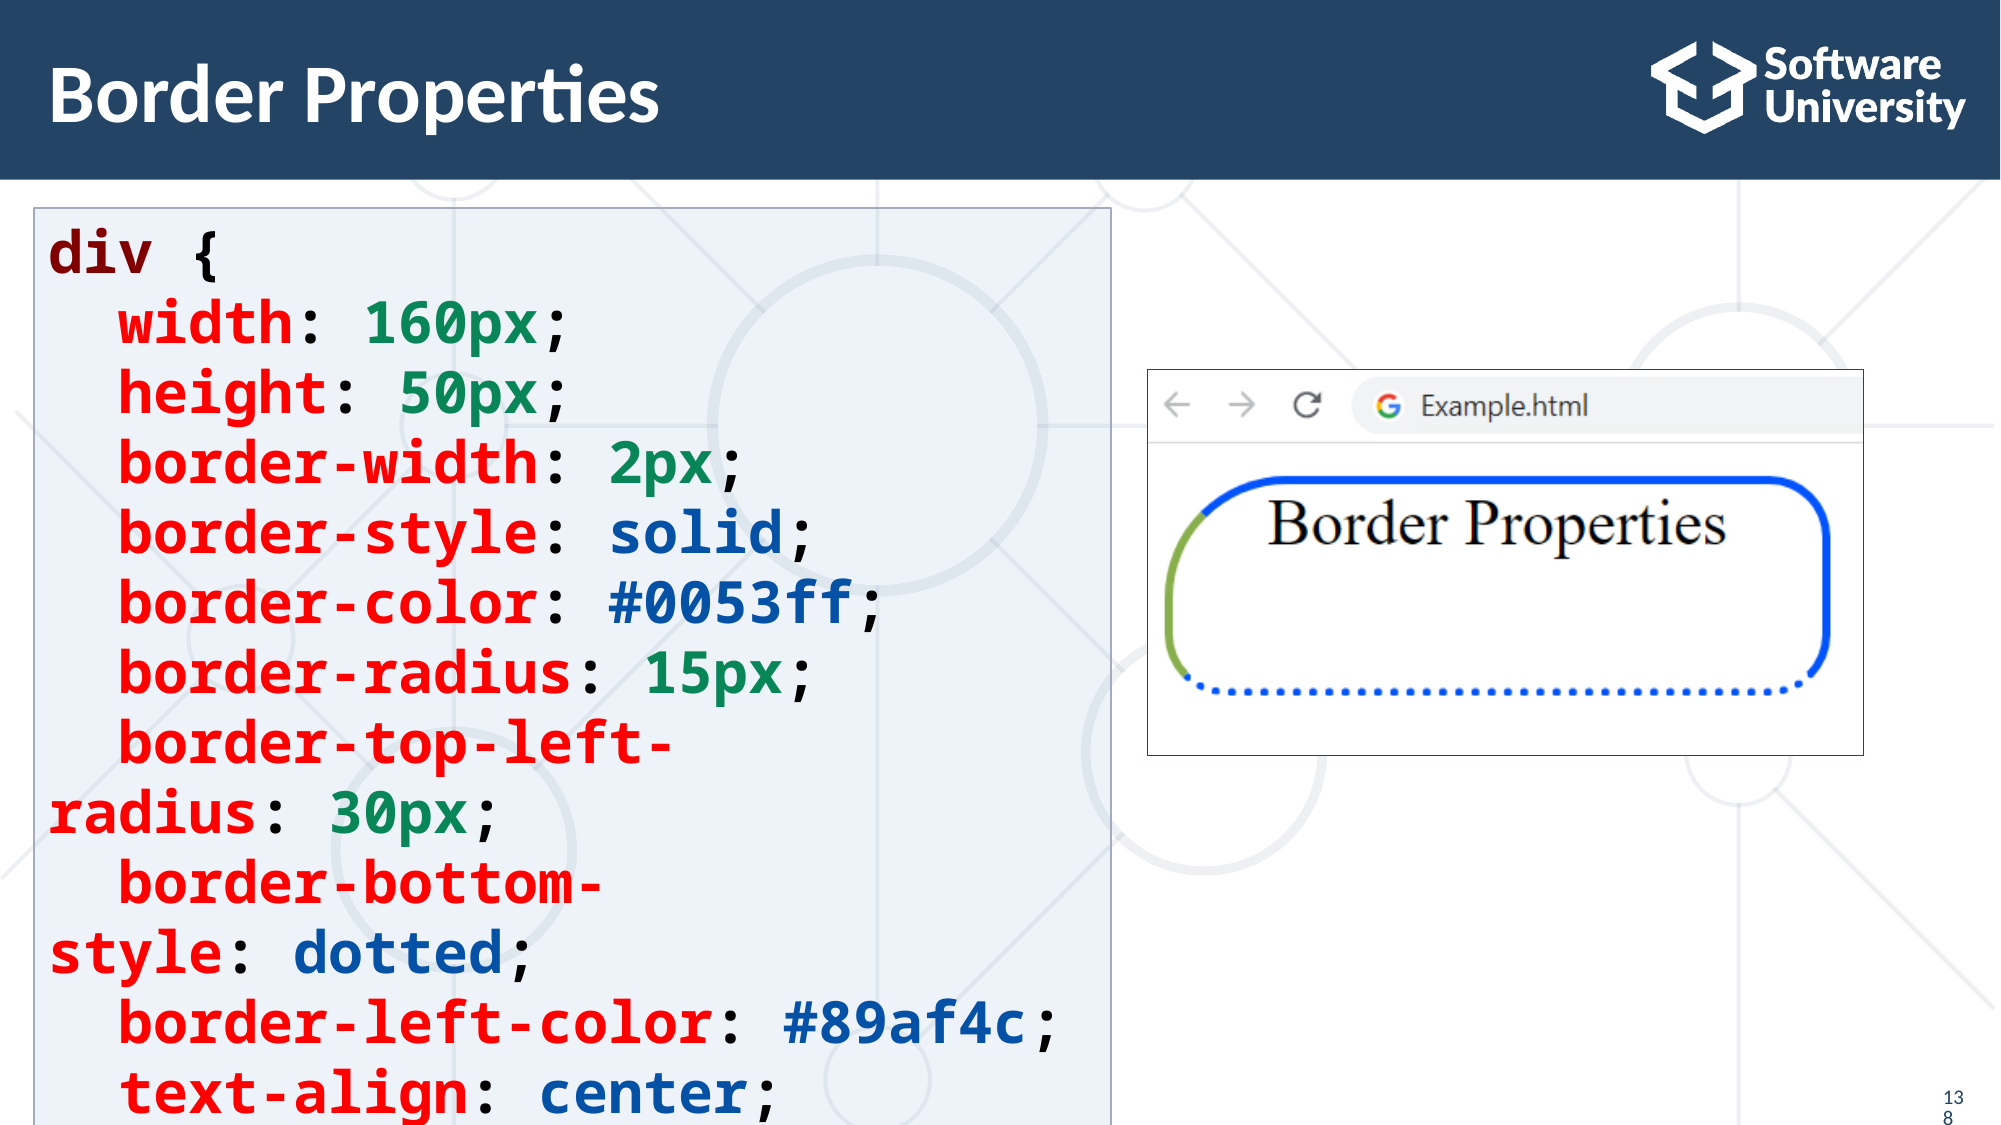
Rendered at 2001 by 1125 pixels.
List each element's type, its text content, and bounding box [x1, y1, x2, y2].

picture [1147, 369, 1864, 756]
picture [1651, 41, 1966, 134]
slide_number 138 [1927, 1067, 1989, 1117]
title Border Properties [31, 16, 1625, 162]
text_box div { width: 160px; height: 50px; border-width: 2px; border-style: solid; border-color: #0053ff; border-radius: 15px; border-top-left-radius: 30px; border-bottom-style: dotted; border-left-color: #89af4c; text-align: center; } [33, 208, 1111, 1125]
